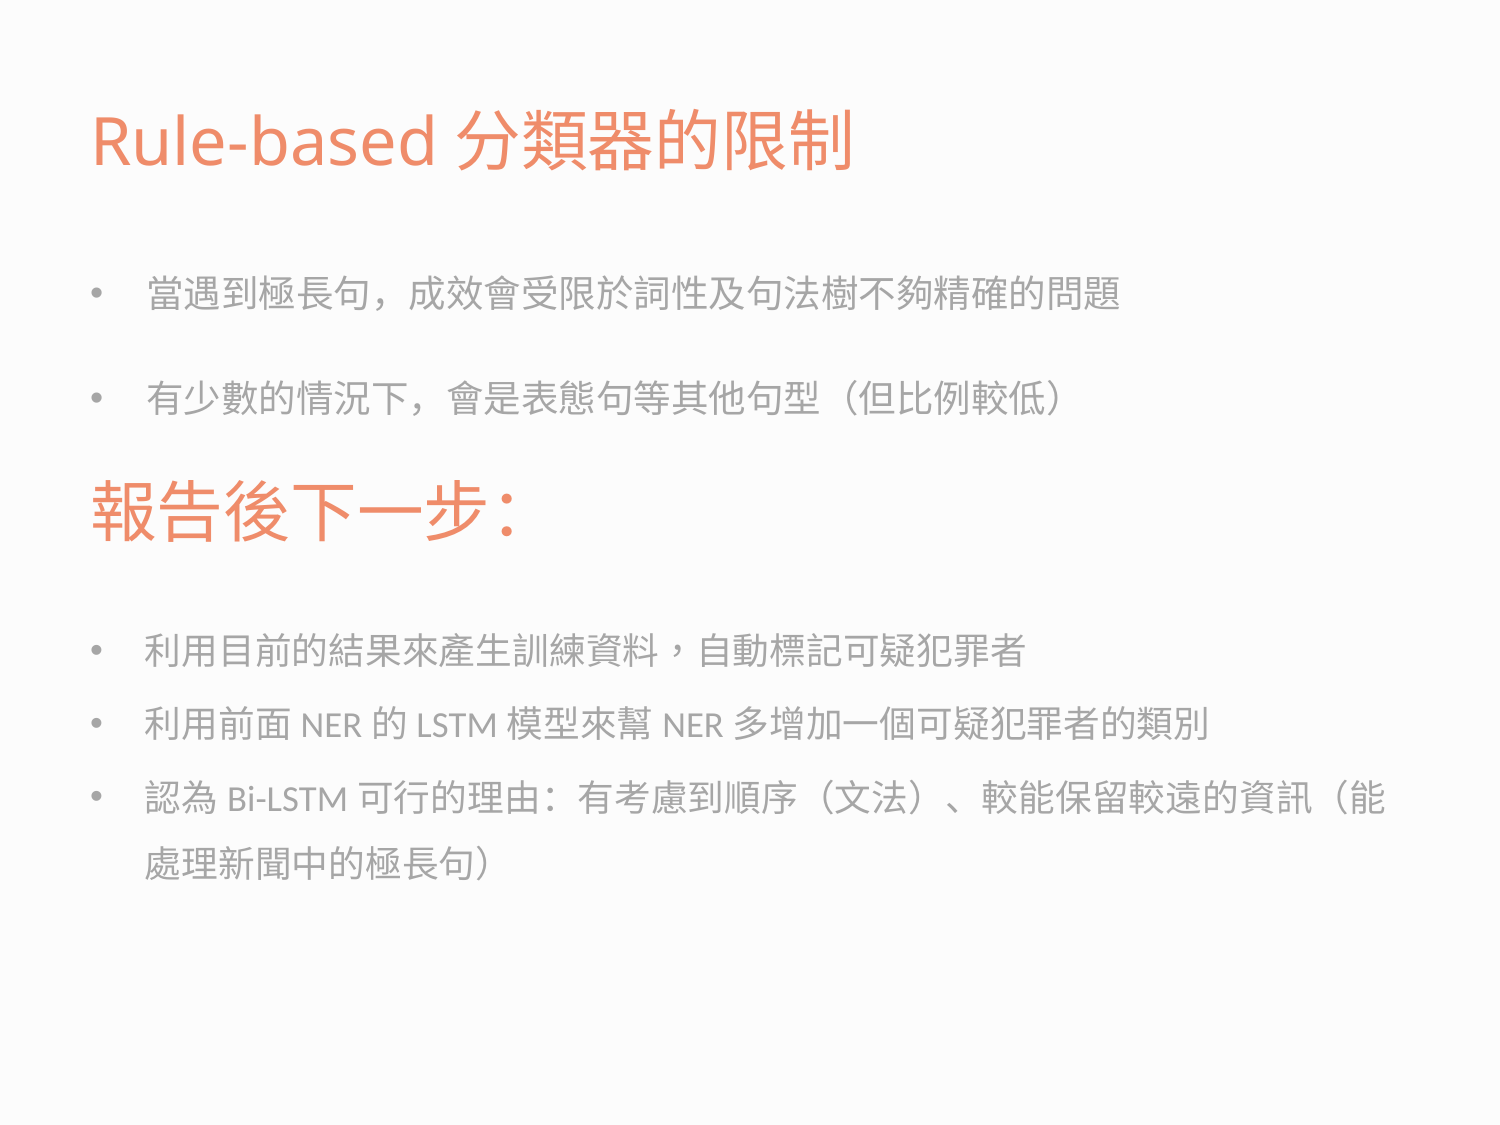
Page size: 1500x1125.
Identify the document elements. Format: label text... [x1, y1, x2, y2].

title Rule-based分類器的限制 [75, 45, 1425, 233]
text_box 報告後下一步： [74, 420, 1425, 597]
text_box 利用目前的結果來產生訓練資料，自動標記可疑犯罪者 利用前面NER的LSTM模型來幫NER多增加一個可疑犯罪者的類別 認為Bi-LSTM可行的理由：有考慮到順序（文法）、較能保留較遠的資訊（能處理新聞中的極長句） [74, 597, 1425, 894]
list 當遇到極長句，成效會受限於詞性及句法樹不夠精確的問題 有少數的情況下，會是表態句等其他句型（但比例較低） [75, 262, 1425, 420]
